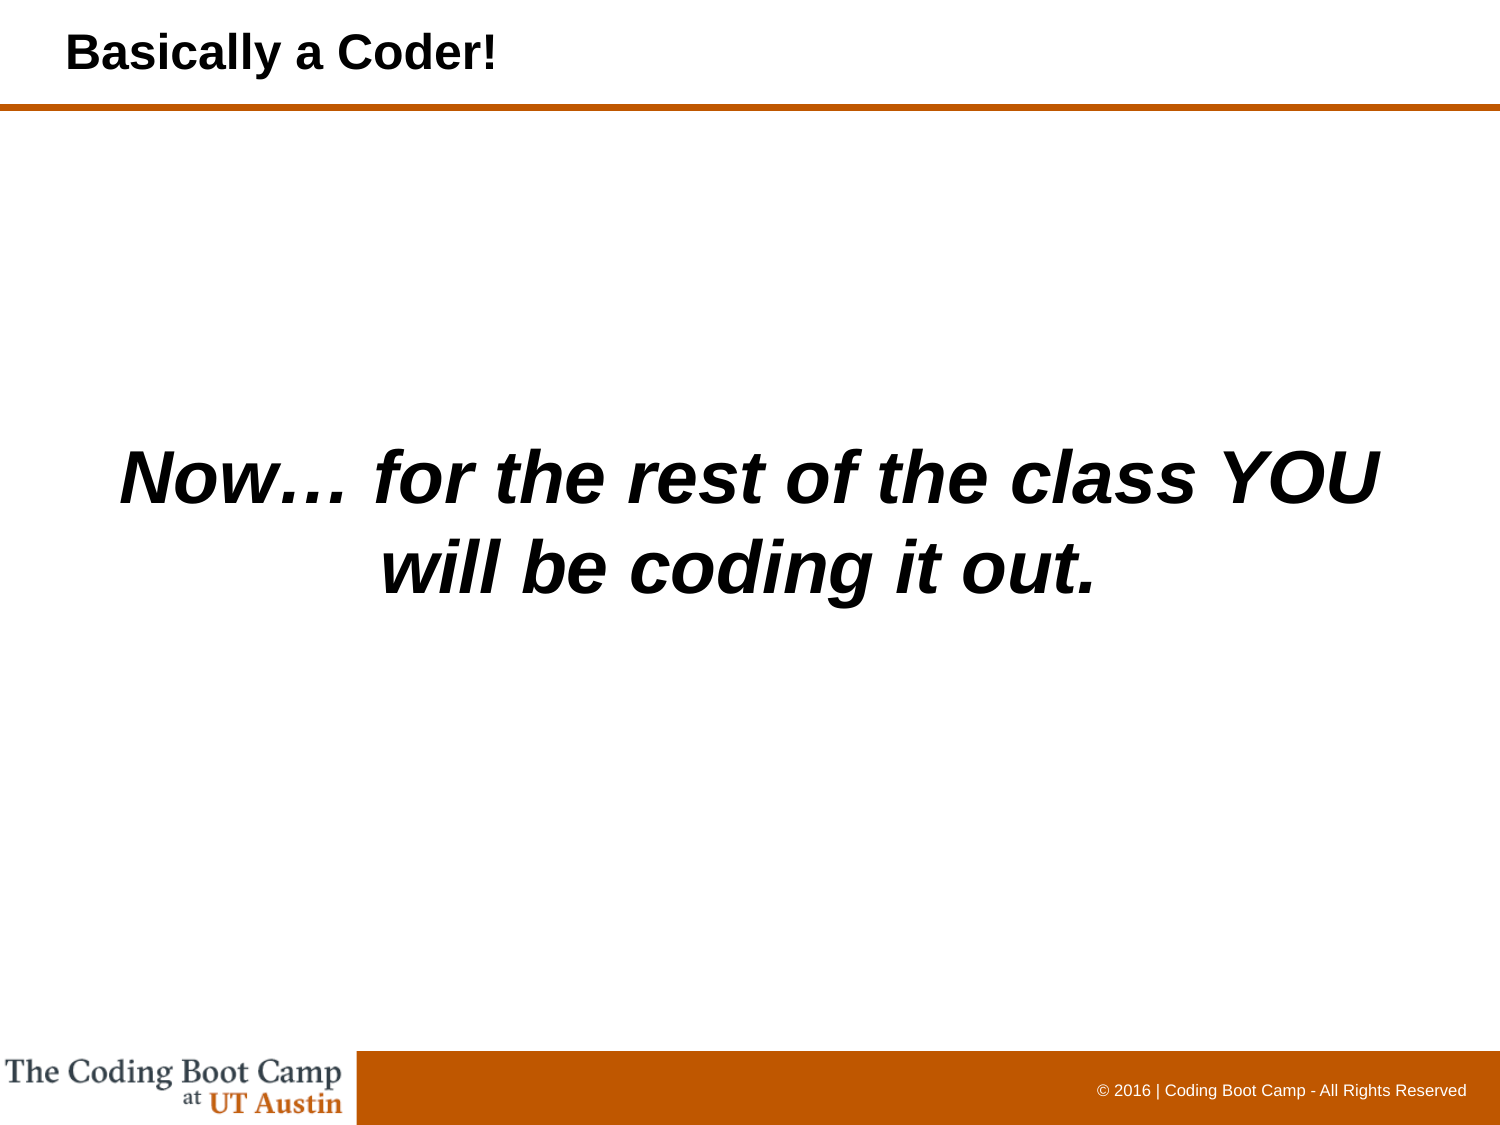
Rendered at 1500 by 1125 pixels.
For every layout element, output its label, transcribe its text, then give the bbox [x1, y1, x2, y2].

title Basically a Coder! [50, 0, 948, 108]
picture [0, 1050, 357, 1125]
text_box Now… for the rest of the class YOU will be coding it out. [50, 237, 1450, 800]
